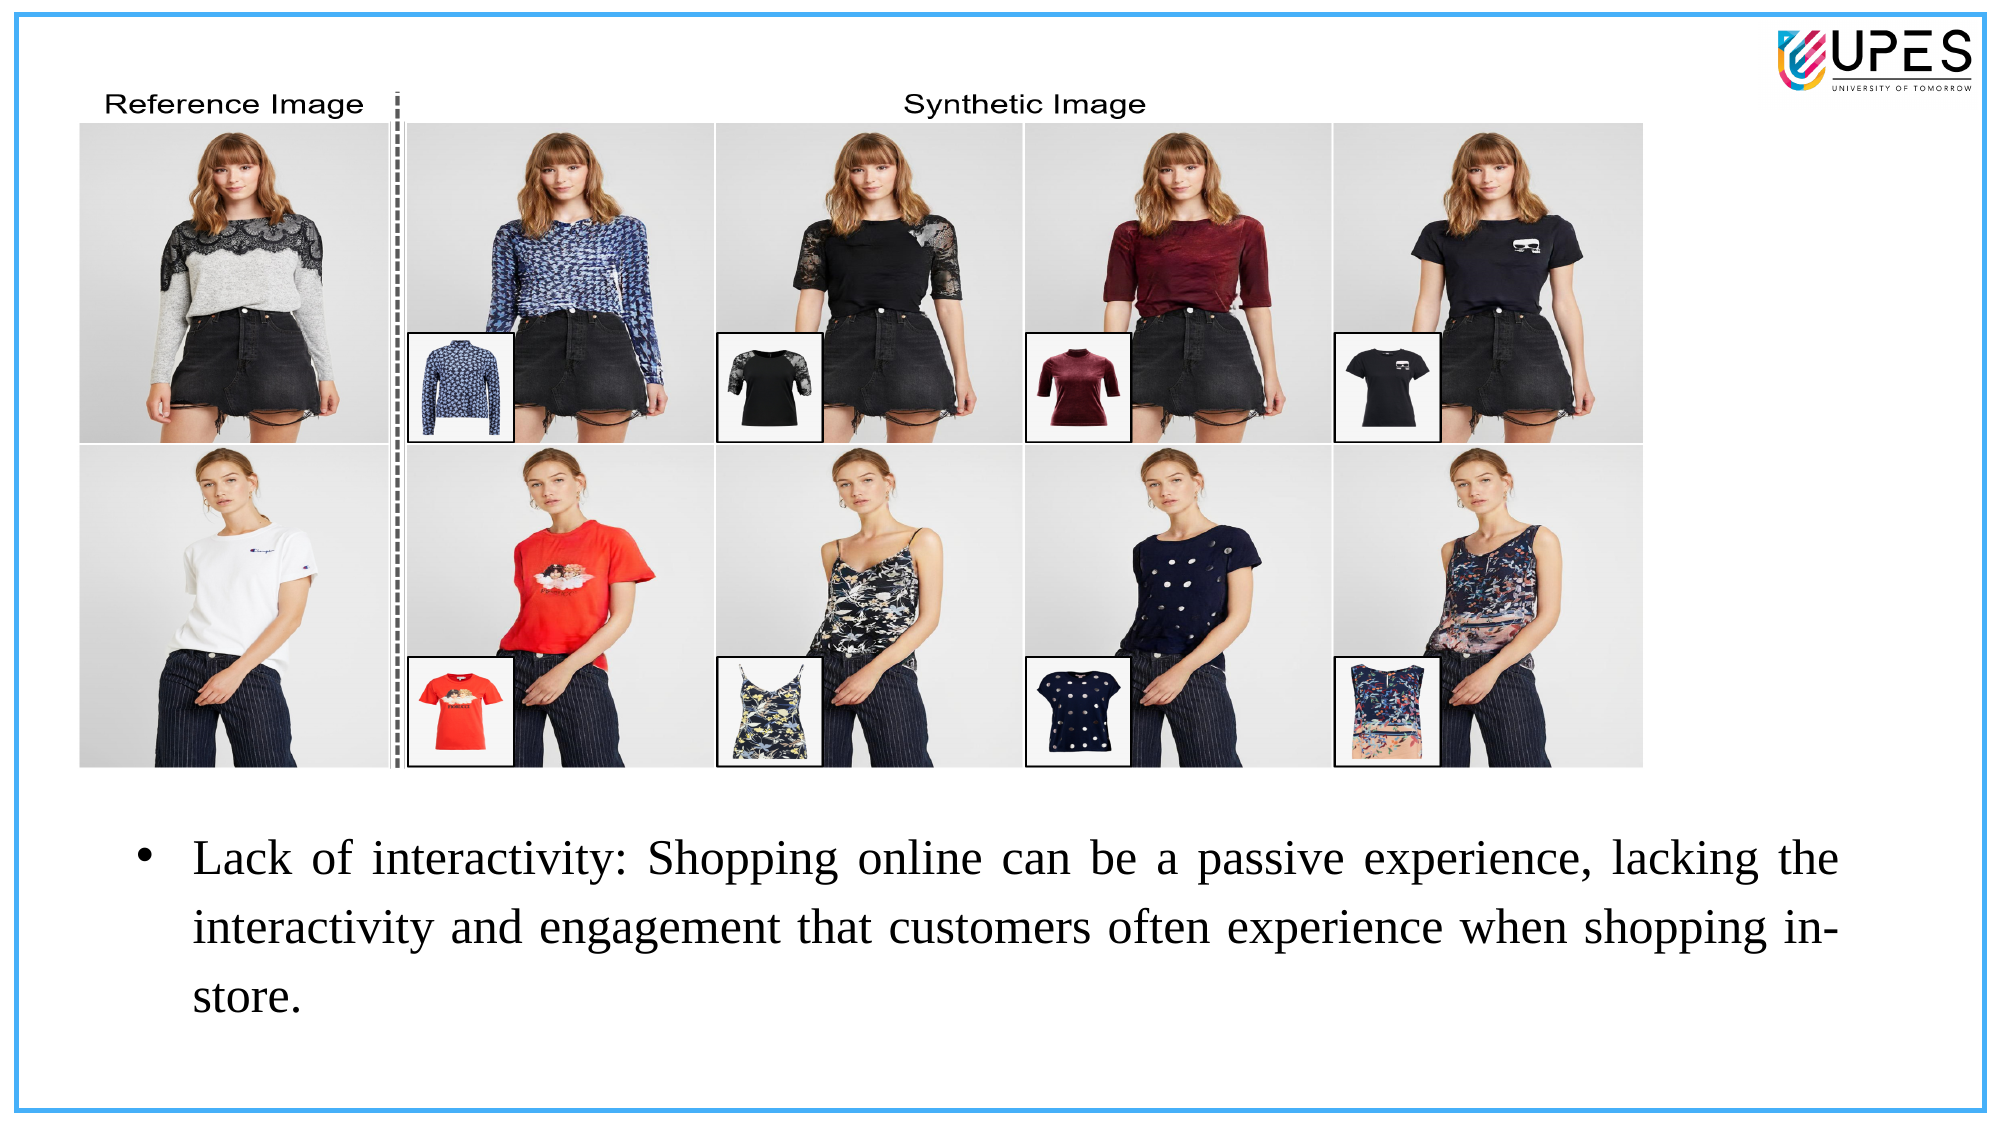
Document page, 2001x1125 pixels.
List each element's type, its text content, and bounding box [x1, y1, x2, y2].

text_box Lack of interactivity: Shopping online can be a passive experience, lacking the interactivity and engagement that customers often experience when shopping in-store. [121, 808, 1856, 1115]
picture [1758, 20, 1978, 110]
picture [77, 79, 1645, 769]
